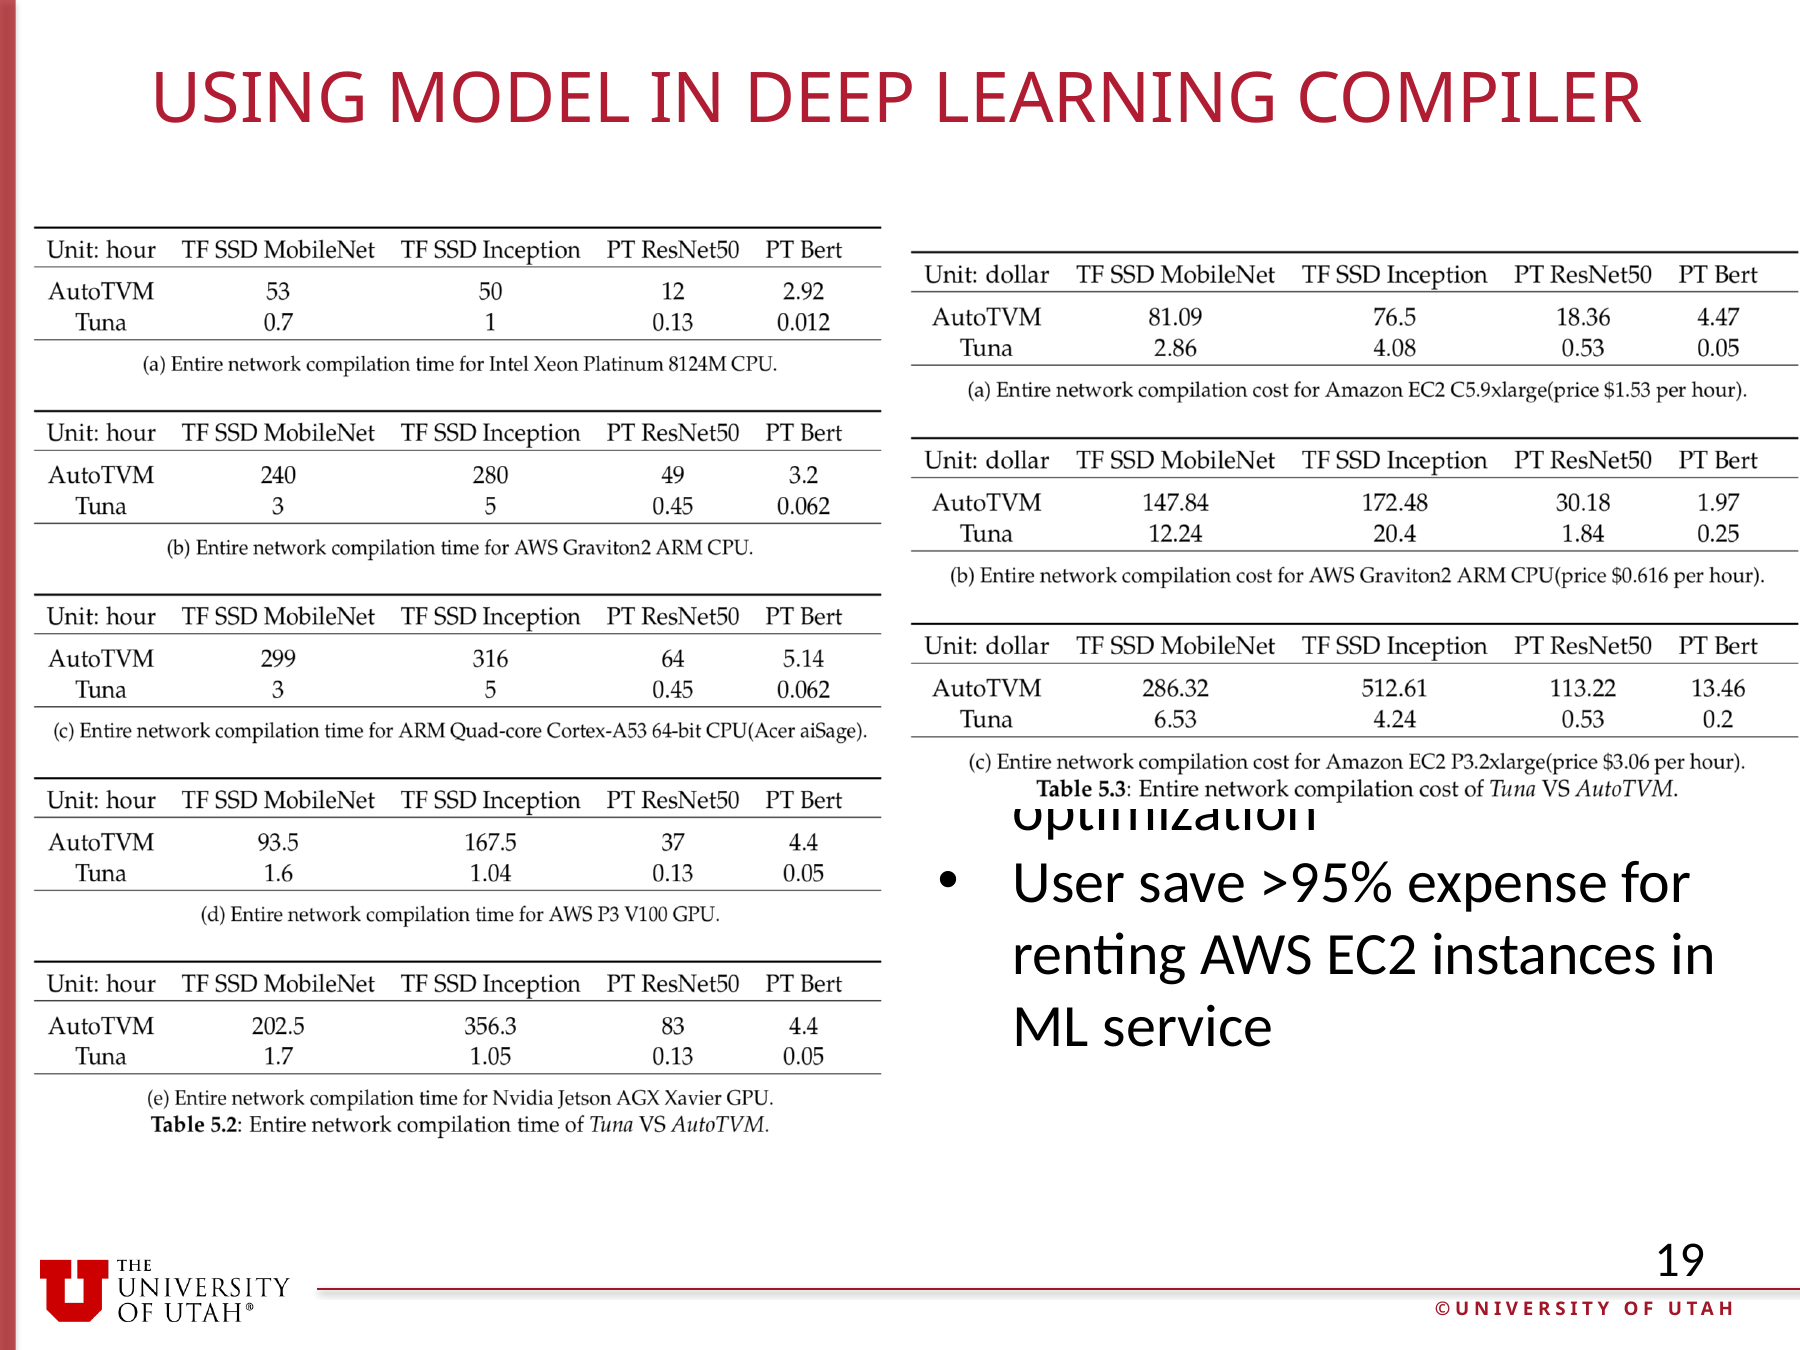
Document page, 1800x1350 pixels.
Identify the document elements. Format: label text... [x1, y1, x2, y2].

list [21, 213, 889, 1143]
picture [899, 238, 1800, 809]
picture [40, 1166, 290, 1350]
title Using model in deep learning compiler [135, 44, 1710, 153]
text_box Tuning time comparison versus exhaustive auto-tuning Always faster than limited-time tuning, comparable with exhaustive tuning Accelerate tunning time >80x to find same efficient optimization User save >95% expense for renting AWS EC2 instances in ML service [922, 817, 1756, 1138]
